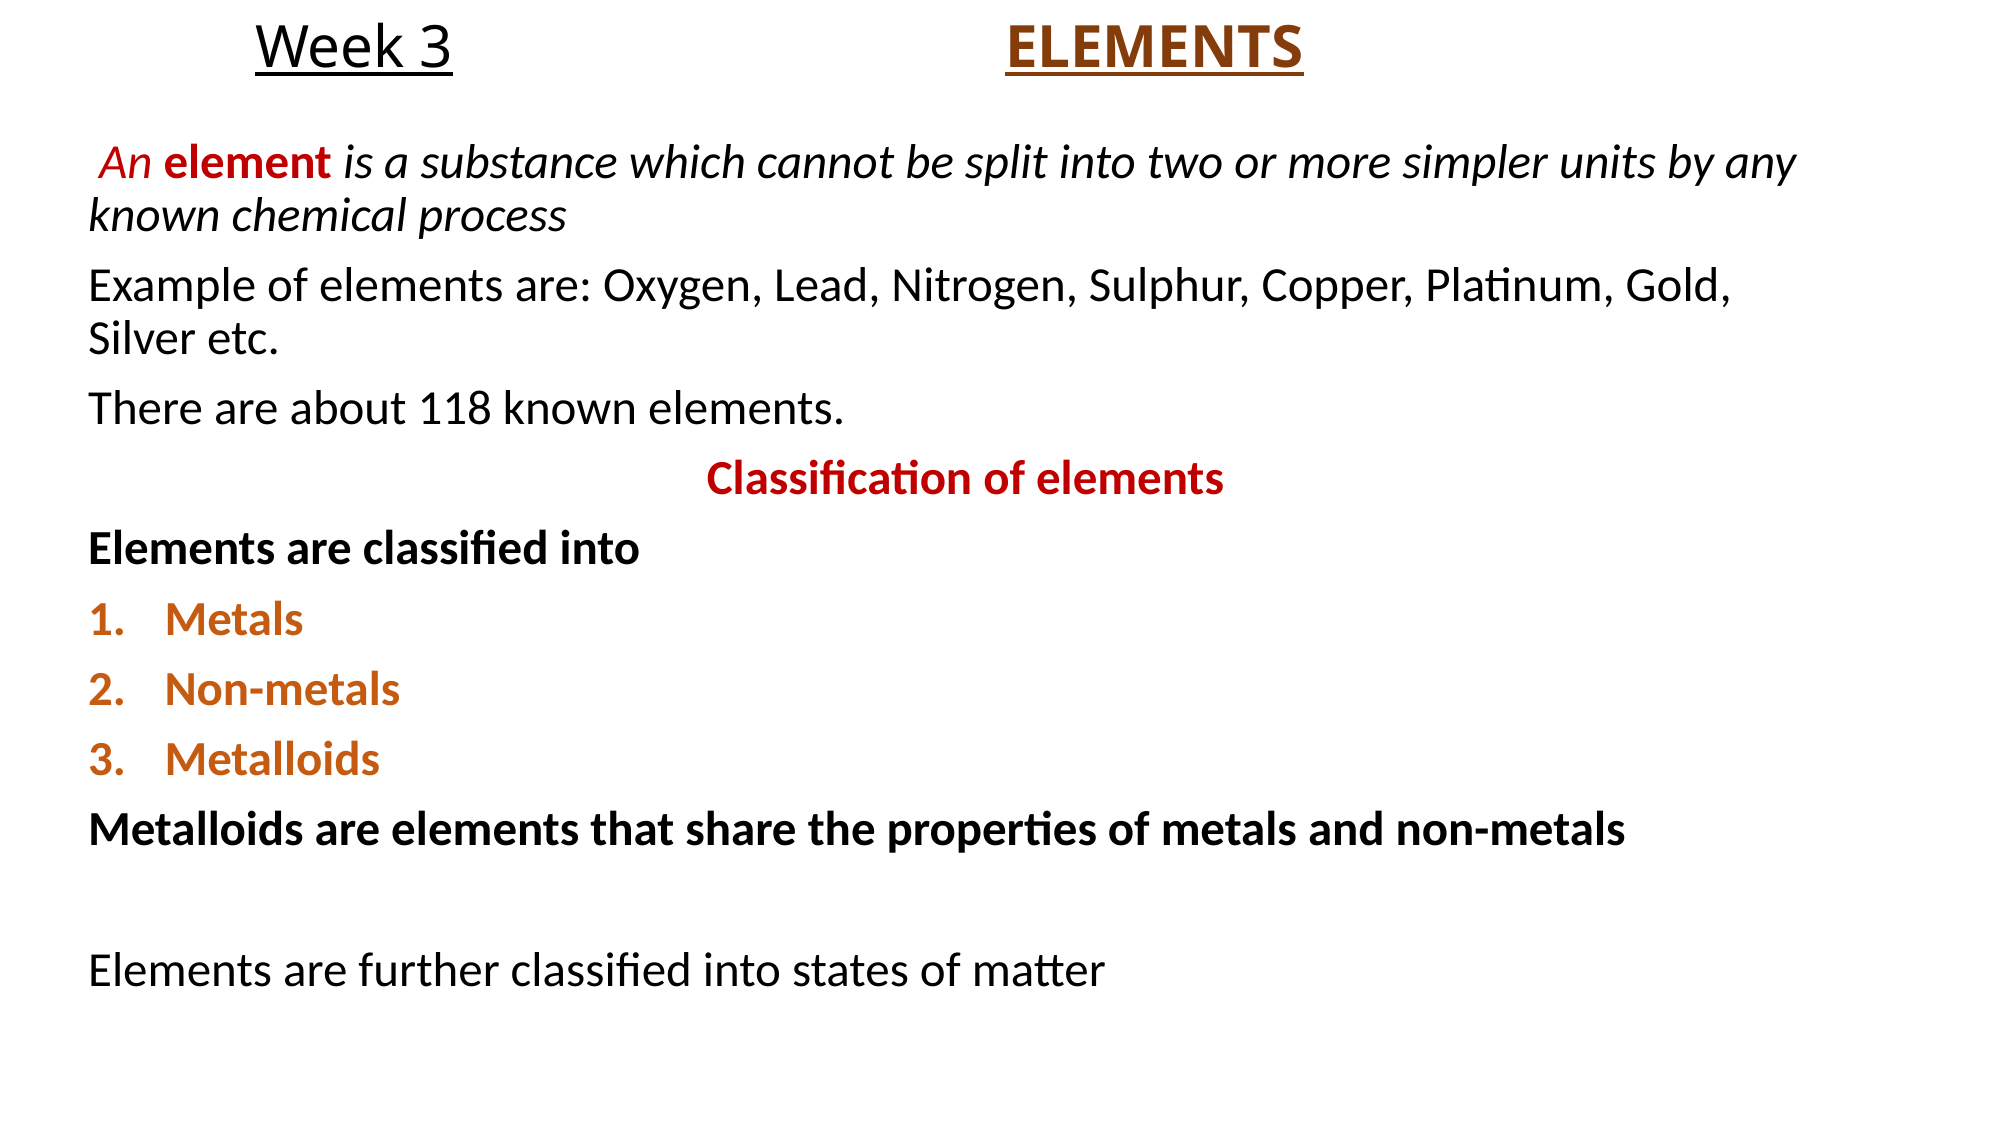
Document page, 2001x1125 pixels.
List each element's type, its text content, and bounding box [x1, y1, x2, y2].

title Week 3 ELEMENTS [239, 14, 1394, 83]
list An element is a substance which cannot be split into two or more simpler units by any known chemical process Example of elements are: Oxygen, Lead, Nitrogen, Sulphur, Copper, Platinum, Gold, Silver etc. There are about 118 known elements. Classification of elements Elements are classified into Metals Non-metals Metalloids Metalloids are elements that share the properties of metals and non-metals Elements are further classified into states of matter [73, 128, 1859, 1077]
